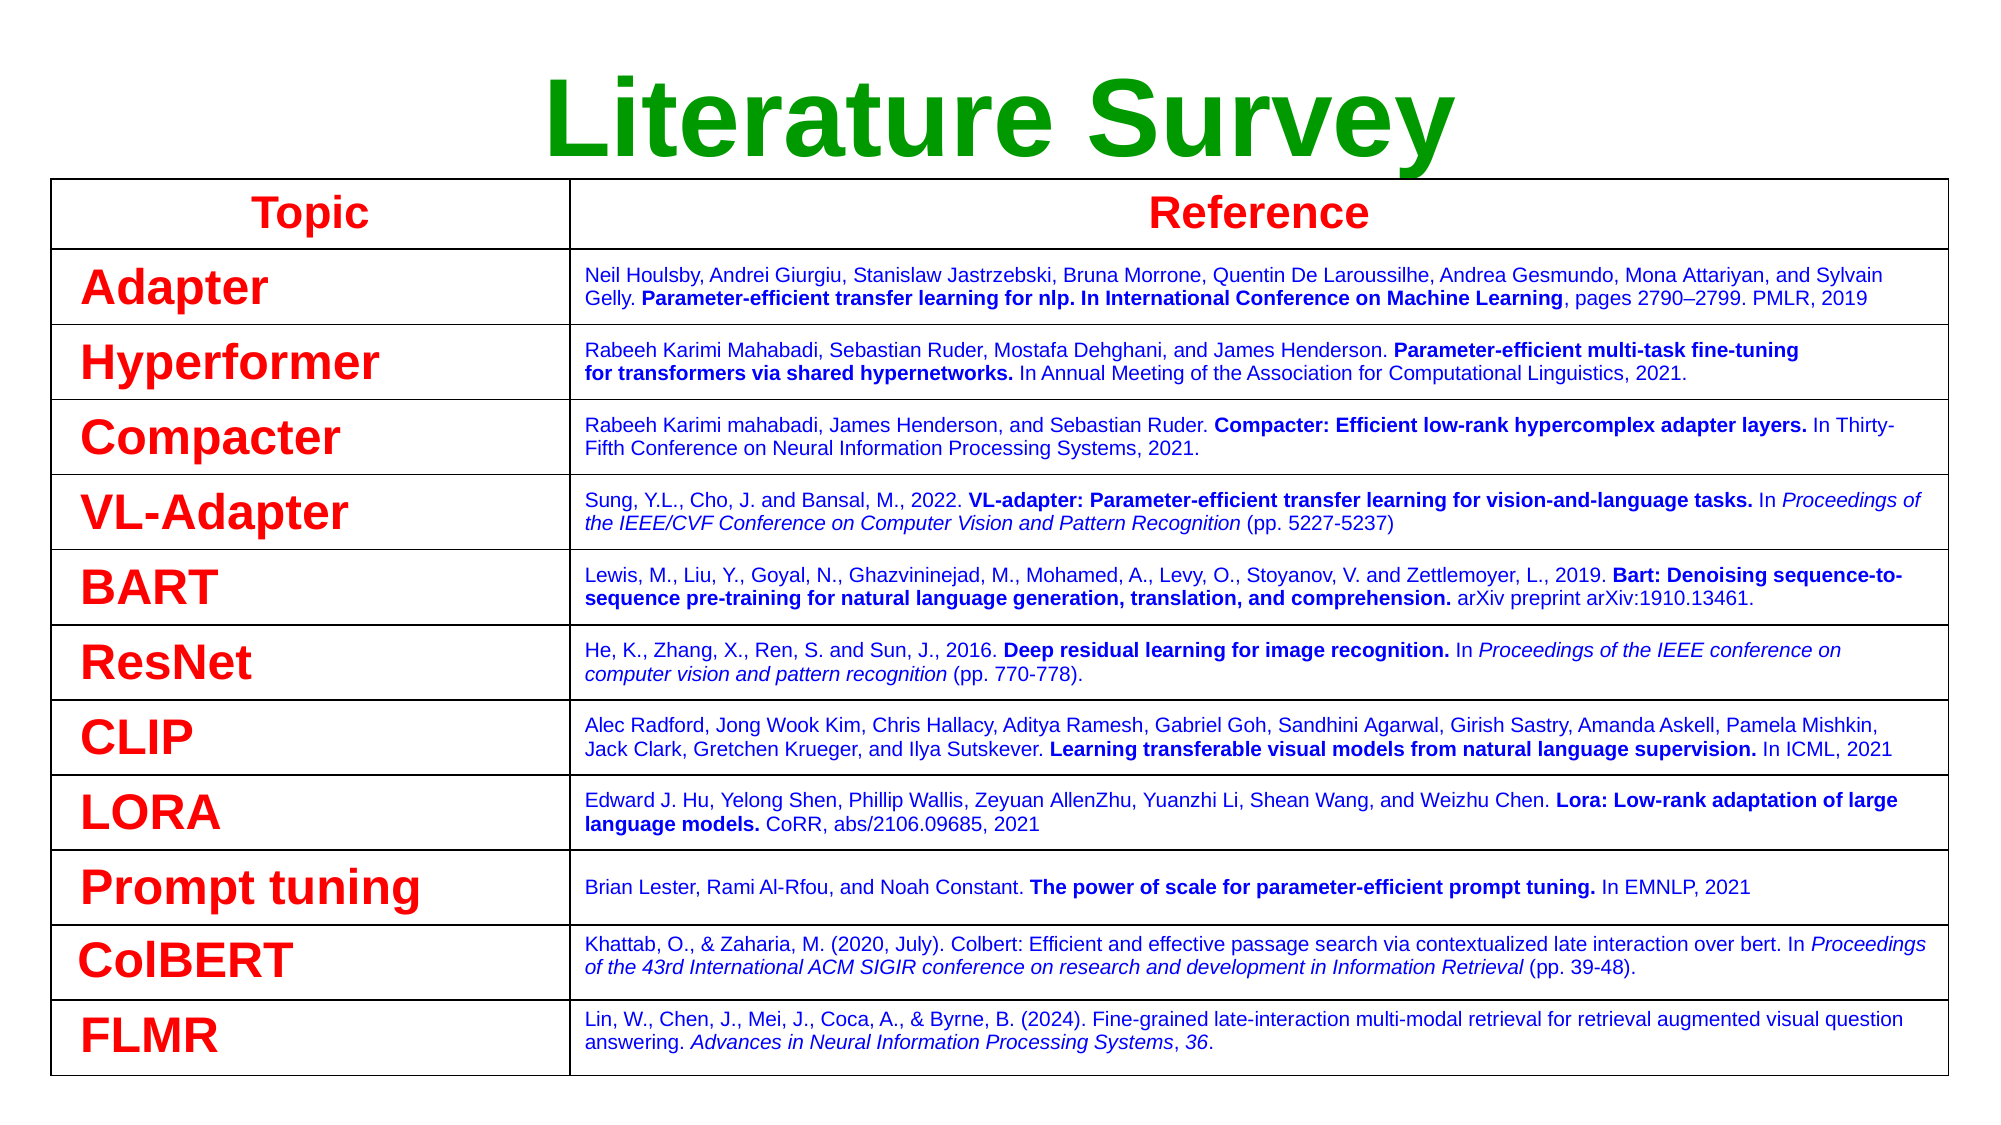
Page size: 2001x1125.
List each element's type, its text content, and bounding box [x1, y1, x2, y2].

table_cell Rabeeh Karimi mahabadi, James Henderson, and Sebastian Ruder. Compacter: Efficient low-rank hypercomplex adapter layers. In Thirty-Fifth Conference on Neural Information Processing Systems, 2021. [571, 400, 1948, 474]
table_cell FLMR [52, 1001, 569, 1075]
table_cell Lin, W., Chen, J., Mei, J., Coca, A., & Byrne, B. (2024). Fine-grained late-interaction multi-modal retrieval for retrieval augmented visual question answering. Advances in Neural Information Processing Systems, 36. [571, 1001, 1948, 1075]
table_cell Sung, Y.L., Cho, J. and Bansal, M., 2022. VL-adapter: Parameter-efficient transfer learning for vision-and-language tasks. In Proceedings of the IEEE/CVF Conference on Computer Vision and Pattern Recognition (pp. 5227-5237) [571, 475, 1948, 549]
table_cell Adapter [52, 250, 569, 324]
table_cell Hyperformer [52, 325, 569, 399]
table_cell Edward J. Hu, Yelong Shen, Phillip Wallis, Zeyuan AllenZhu, Yuanzhi Li, Shean Wang, and Weizhu Chen. Lora: Low-rank adaptation of large language models. CoRR, abs/2106.09685, 2021 [571, 776, 1948, 849]
table_cell BART [52, 550, 569, 624]
table_cell Neil Houlsby, Andrei Giurgiu, Stanislaw Jastrzebski, Bruna Morrone, Quentin De Laroussilhe, Andrea Gesmundo, Mona Attariyan, and Sylvain Gelly. Parameter-efficient transfer learning for nlp. In International Conference on Machine Learning, pages 2790–2799. PMLR, 2019 [571, 250, 1948, 324]
table_cell He, K., Zhang, X., Ren, S. and Sun, J., 2016. Deep residual learning for image recognition. In Proceedings of the IEEE conference on computer vision and pattern recognition (pp. 770-778). [571, 626, 1948, 699]
table_cell ResNet [52, 626, 569, 699]
table_header Topic [52, 180, 569, 248]
table_cell Rabeeh Karimi Mahabadi, Sebastian Ruder, Mostafa Dehghani, and James Henderson. Parameter-efficient multi-task fine-tuning for transformers via shared hypernetworks. In Annual Meeting of the Association for Computational Linguistics, 2021. [571, 325, 1948, 399]
title Literature Survey [146, 0, 1854, 178]
table_header Reference [571, 180, 1948, 248]
table_cell Brian Lester, Rami Al-Rfou, and Noah Constant. The power of scale for parameter-efficient prompt tuning. In EMNLP, 2021 [571, 851, 1948, 924]
table_cell Lewis, M., Liu, Y., Goyal, N., Ghazvininejad, M., Mohamed, A., Levy, O., Stoyanov, V. and Zettlemoyer, L., 2019. Bart: Denoising sequence-to-sequence pre-training for natural language generation, translation, and comprehension. arXiv preprint arXiv:1910.13461. [571, 550, 1948, 624]
table_cell Compacter [52, 400, 569, 474]
table_cell Alec Radford, Jong Wook Kim, Chris Hallacy, Aditya Ramesh, Gabriel Goh, Sandhini Agarwal, Girish Sastry, Amanda Askell, Pamela Mishkin, Jack Clark, Gretchen Krueger, and Ilya Sutskever. Learning transferable visual models from natural language supervision. In ICML, 2021 [571, 701, 1948, 774]
table_cell Khattab, O., & Zaharia, M. (2020, July). Colbert: Efficient and effective passage search via contextualized late interaction over bert. In Proceedings of the 43rd International ACM SIGIR conference on research and development in Information Retrieval (pp. 39-48). [571, 926, 1948, 999]
table_cell ColBERT [52, 926, 569, 999]
table_cell LORA [52, 776, 569, 849]
table_cell Prompt tuning [52, 851, 569, 924]
table_cell VL-Adapter [52, 475, 569, 549]
table_cell CLIP [52, 701, 569, 774]
